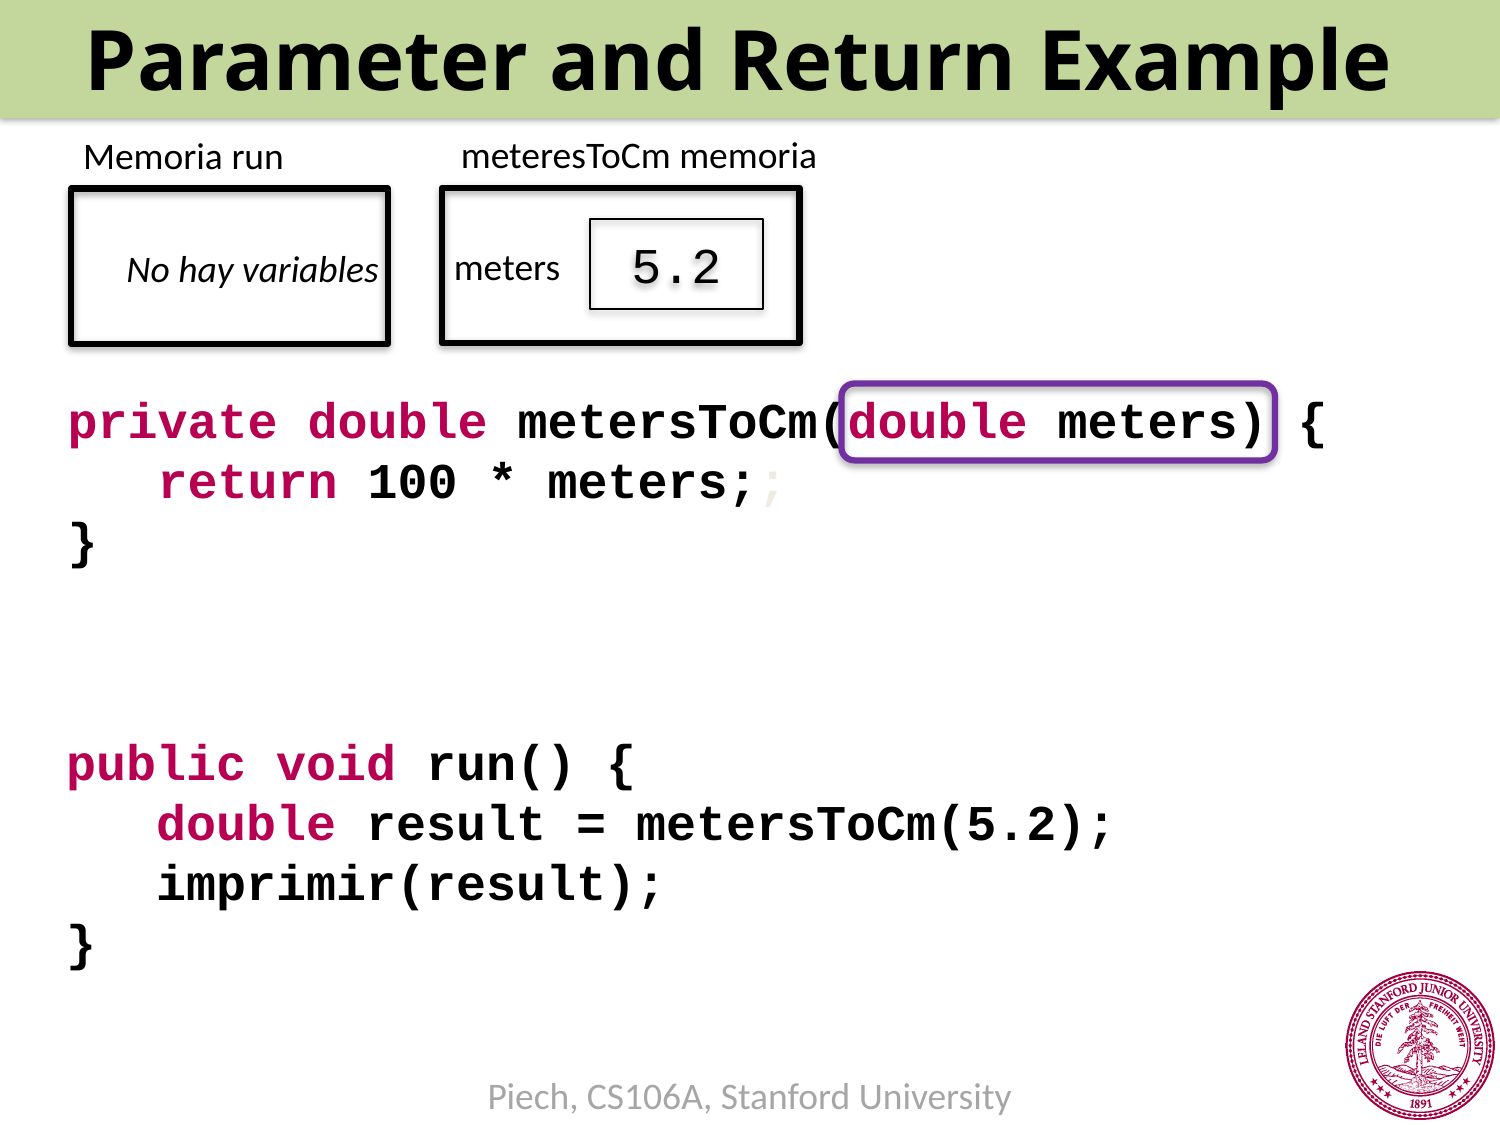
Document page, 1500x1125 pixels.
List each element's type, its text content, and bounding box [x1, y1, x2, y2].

list private double metersToCm(double meters) { return 100 * meters;; } [52, 200, 1451, 1030]
text_box public void run() { double result = metersToCm(5.2); imprimir(result); } [51, 722, 1450, 915]
text_box Parameter and Return Example [0, 0, 1500, 122]
text_box No hay variables [111, 237, 403, 298]
text_box meteresToCm memoria [446, 123, 833, 184]
text_box [840, 382, 1276, 462]
text_box [441, 187, 800, 344]
text_box meters [438, 235, 576, 296]
text_box [71, 188, 389, 345]
text_box Memoria run [68, 124, 308, 185]
picture [1345, 971, 1495, 1120]
text_box 5.2 [589, 218, 763, 310]
